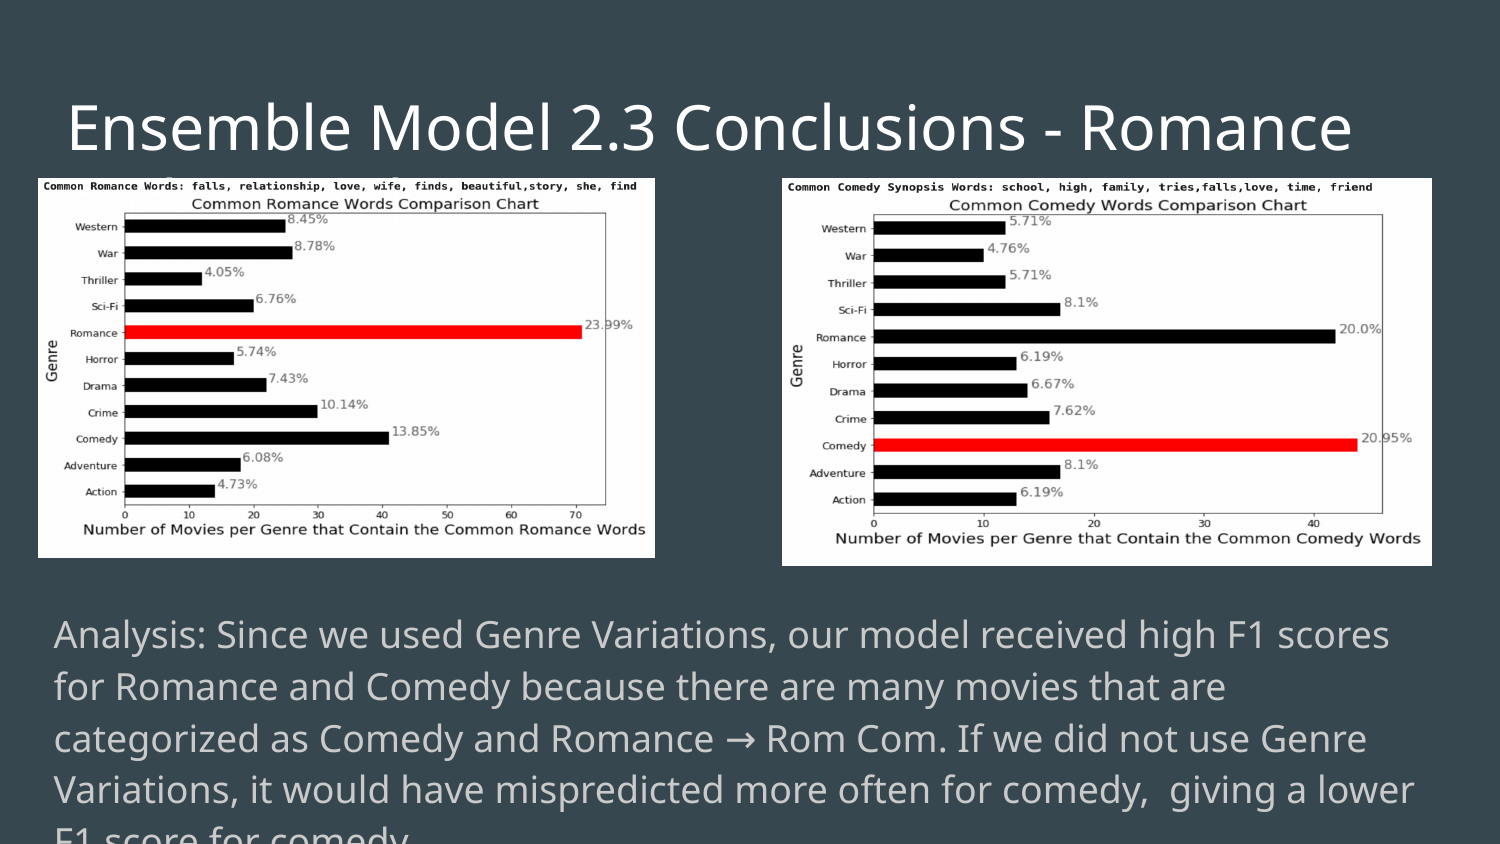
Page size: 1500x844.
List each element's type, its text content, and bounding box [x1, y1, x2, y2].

picture [38, 178, 655, 558]
title Ensemble Model 2.3 Conclusions - Romance and Comedy [51, 72, 1449, 167]
picture [782, 178, 1432, 566]
list Analysis: Since we used Genre Variations, our model received high F1 scores for Romance and Comedy because there are many movies that are categorized as Comedy and Romance → Rom Com. If we did not use Genre Variations, it would have mispredicted more often for comedy, giving a lower F1 score for comedy. [38, 589, 1437, 823]
